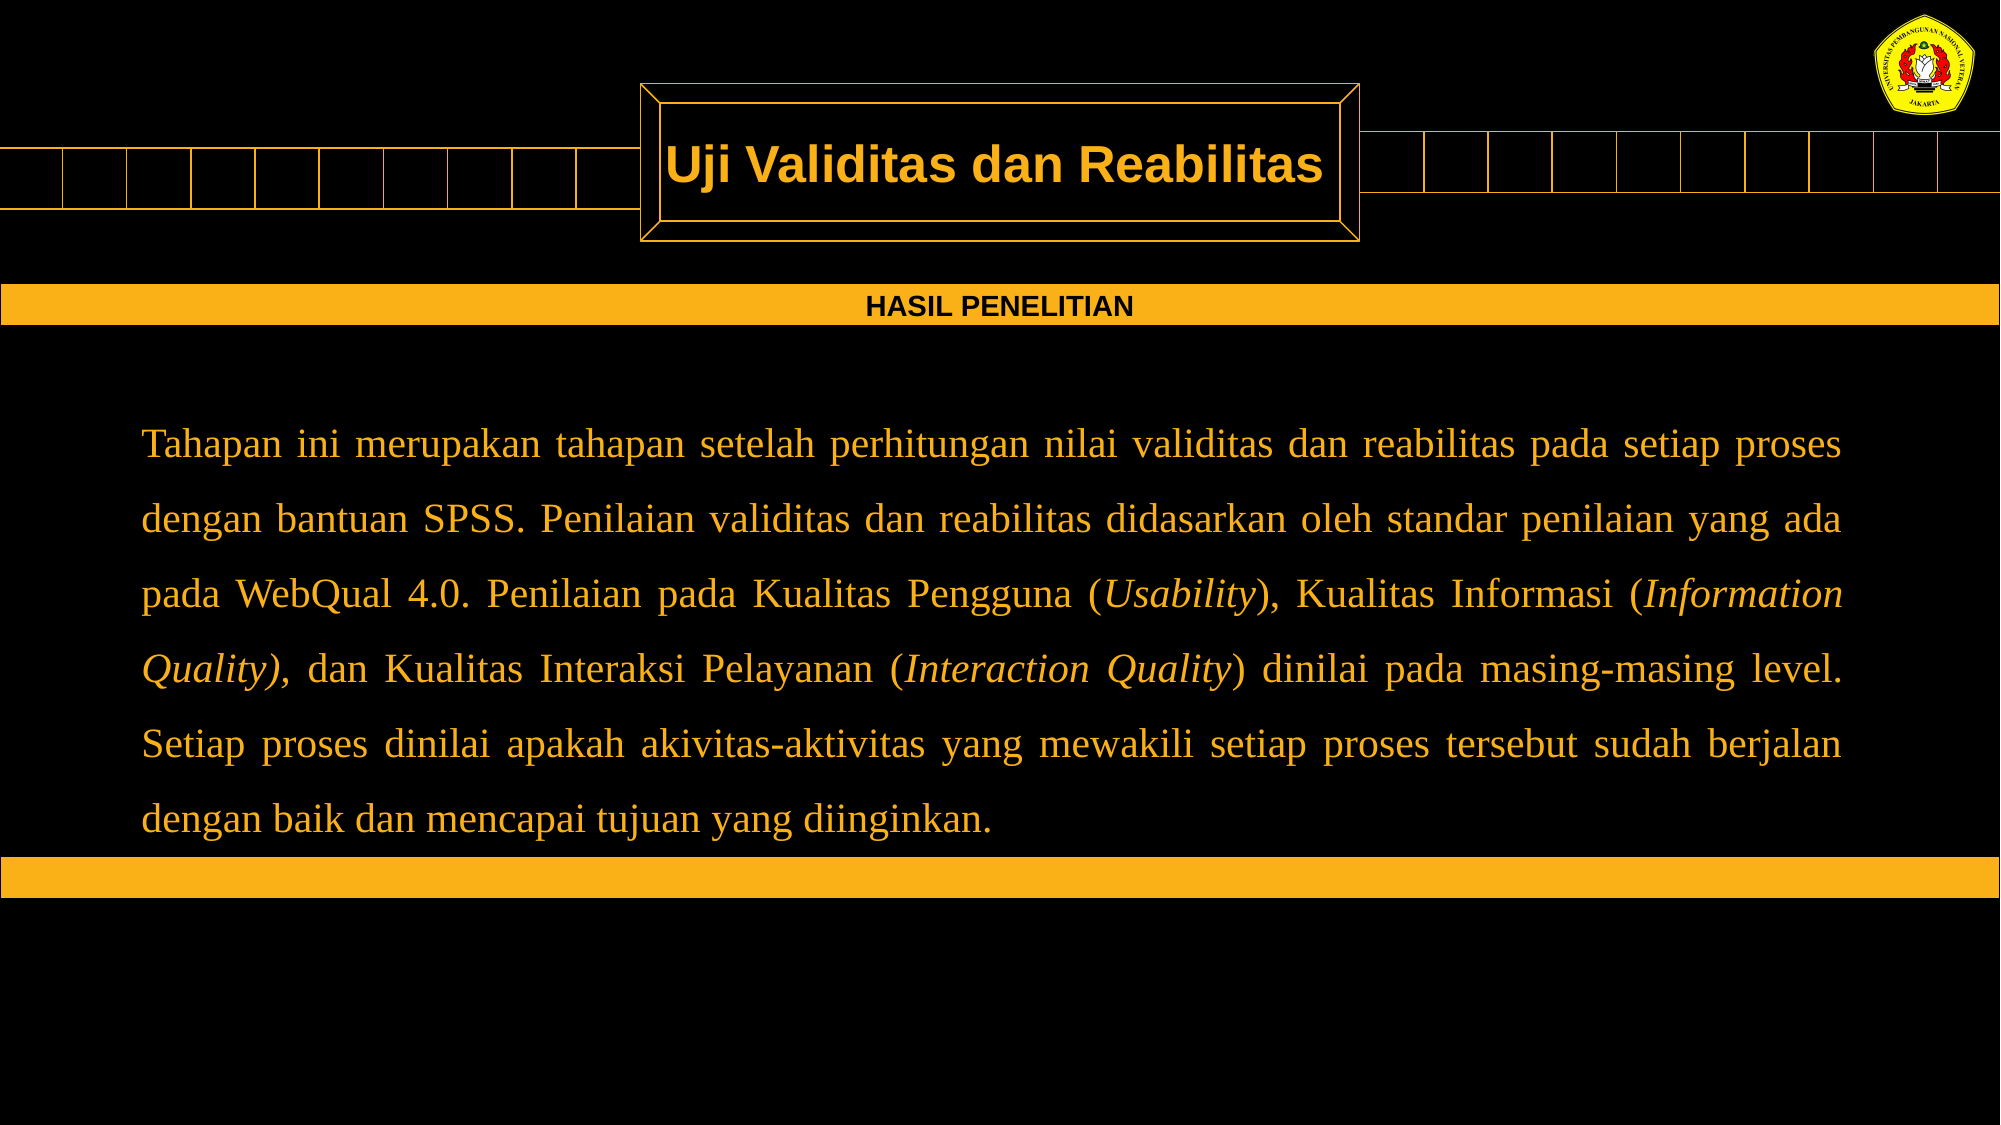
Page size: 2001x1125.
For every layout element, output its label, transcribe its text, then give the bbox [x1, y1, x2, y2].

text_box [448, 147, 512, 209]
text_box [1359, 131, 1424, 193]
text_box [384, 147, 448, 209]
text_box [1744, 131, 1810, 193]
text_box HASIL PENELITIAN [0, 283, 2000, 326]
text_box [1874, 131, 1938, 193]
text_box [191, 147, 256, 209]
text_box Uji Validitas dan Reabilitas [650, 115, 1350, 208]
text_box [640, 193, 1360, 241]
text_box [1938, 131, 2000, 193]
text_box [512, 147, 577, 209]
text_box [640, 83, 1360, 147]
text_box [1617, 131, 1681, 193]
text_box [0, 856, 2000, 899]
text_box Tahapan ini merupakan tahapan setelah perhitungan nilai validitas dan reabilitas pada setiap proses dengan bantuan SPSS. Penilaian validitas dan reabilitas didasarkan oleh standar penilaian yang ada pada WebQual 4.0. Penilaian pada Kualitas Pengguna (Usability), Kualitas Informasi (Information Quality), dan Kualitas Interaksi Pelayanan (Interaction Quality) dinilai pada masing-masing level. Setiap proses dinilai apakah akivitas-aktivitas yang mewakili setiap proses tersebut sudah berjalan dengan baik dan mencapai tujuan yang diinginkan. [126, 375, 1874, 856]
text_box [63, 147, 127, 209]
text_box [577, 147, 641, 209]
text_box [1488, 131, 1553, 193]
text_box [0, 147, 63, 209]
text_box [1424, 131, 1488, 193]
picture [1873, 13, 1976, 116]
text_box [1681, 131, 1744, 193]
text_box [1553, 131, 1617, 193]
text_box [320, 147, 384, 209]
text_box [256, 147, 320, 209]
text_box [1810, 131, 1874, 193]
text_box [127, 147, 191, 209]
